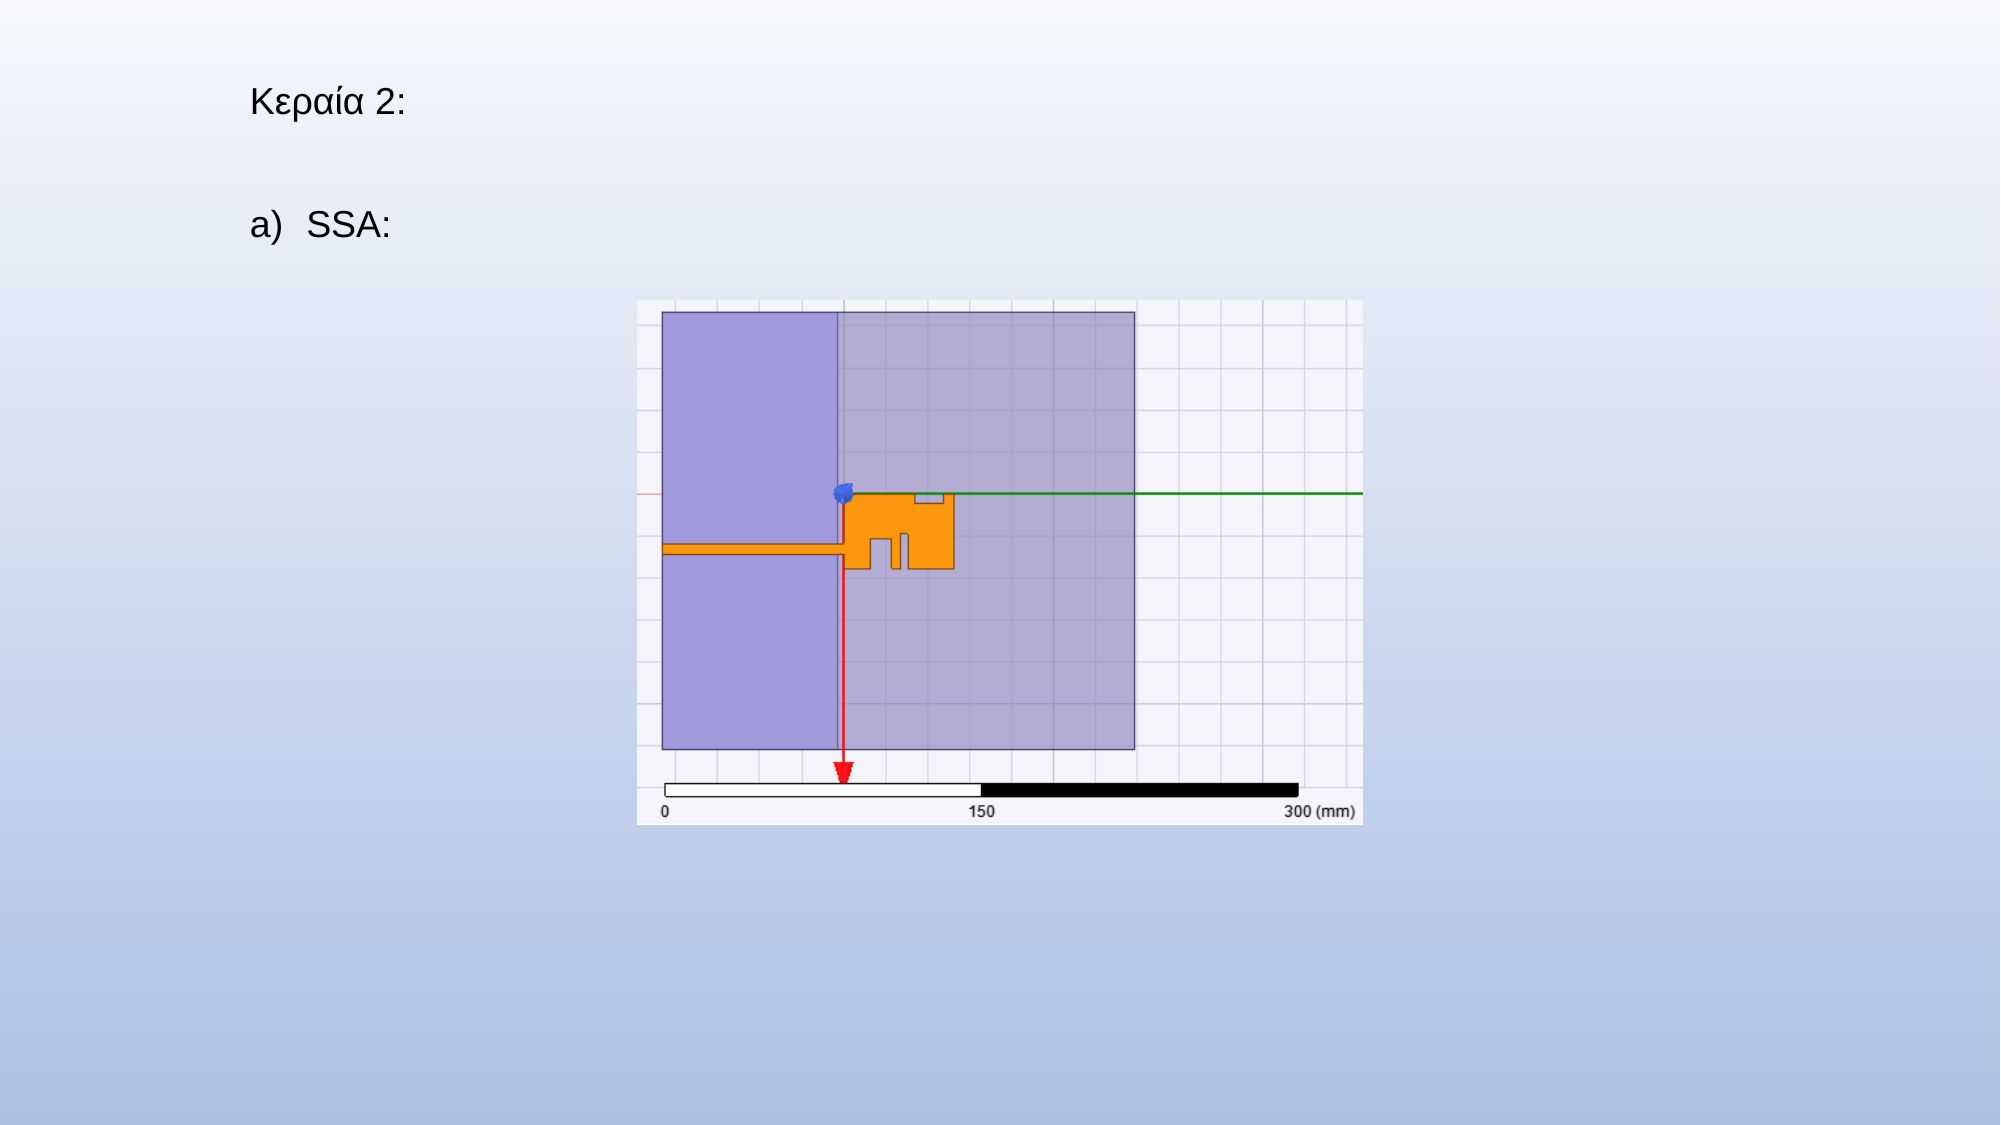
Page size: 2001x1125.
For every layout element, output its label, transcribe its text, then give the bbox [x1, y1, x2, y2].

subtitle Κεραία 2: SSA: [249, 82, 1750, 863]
picture [636, 300, 1363, 825]
